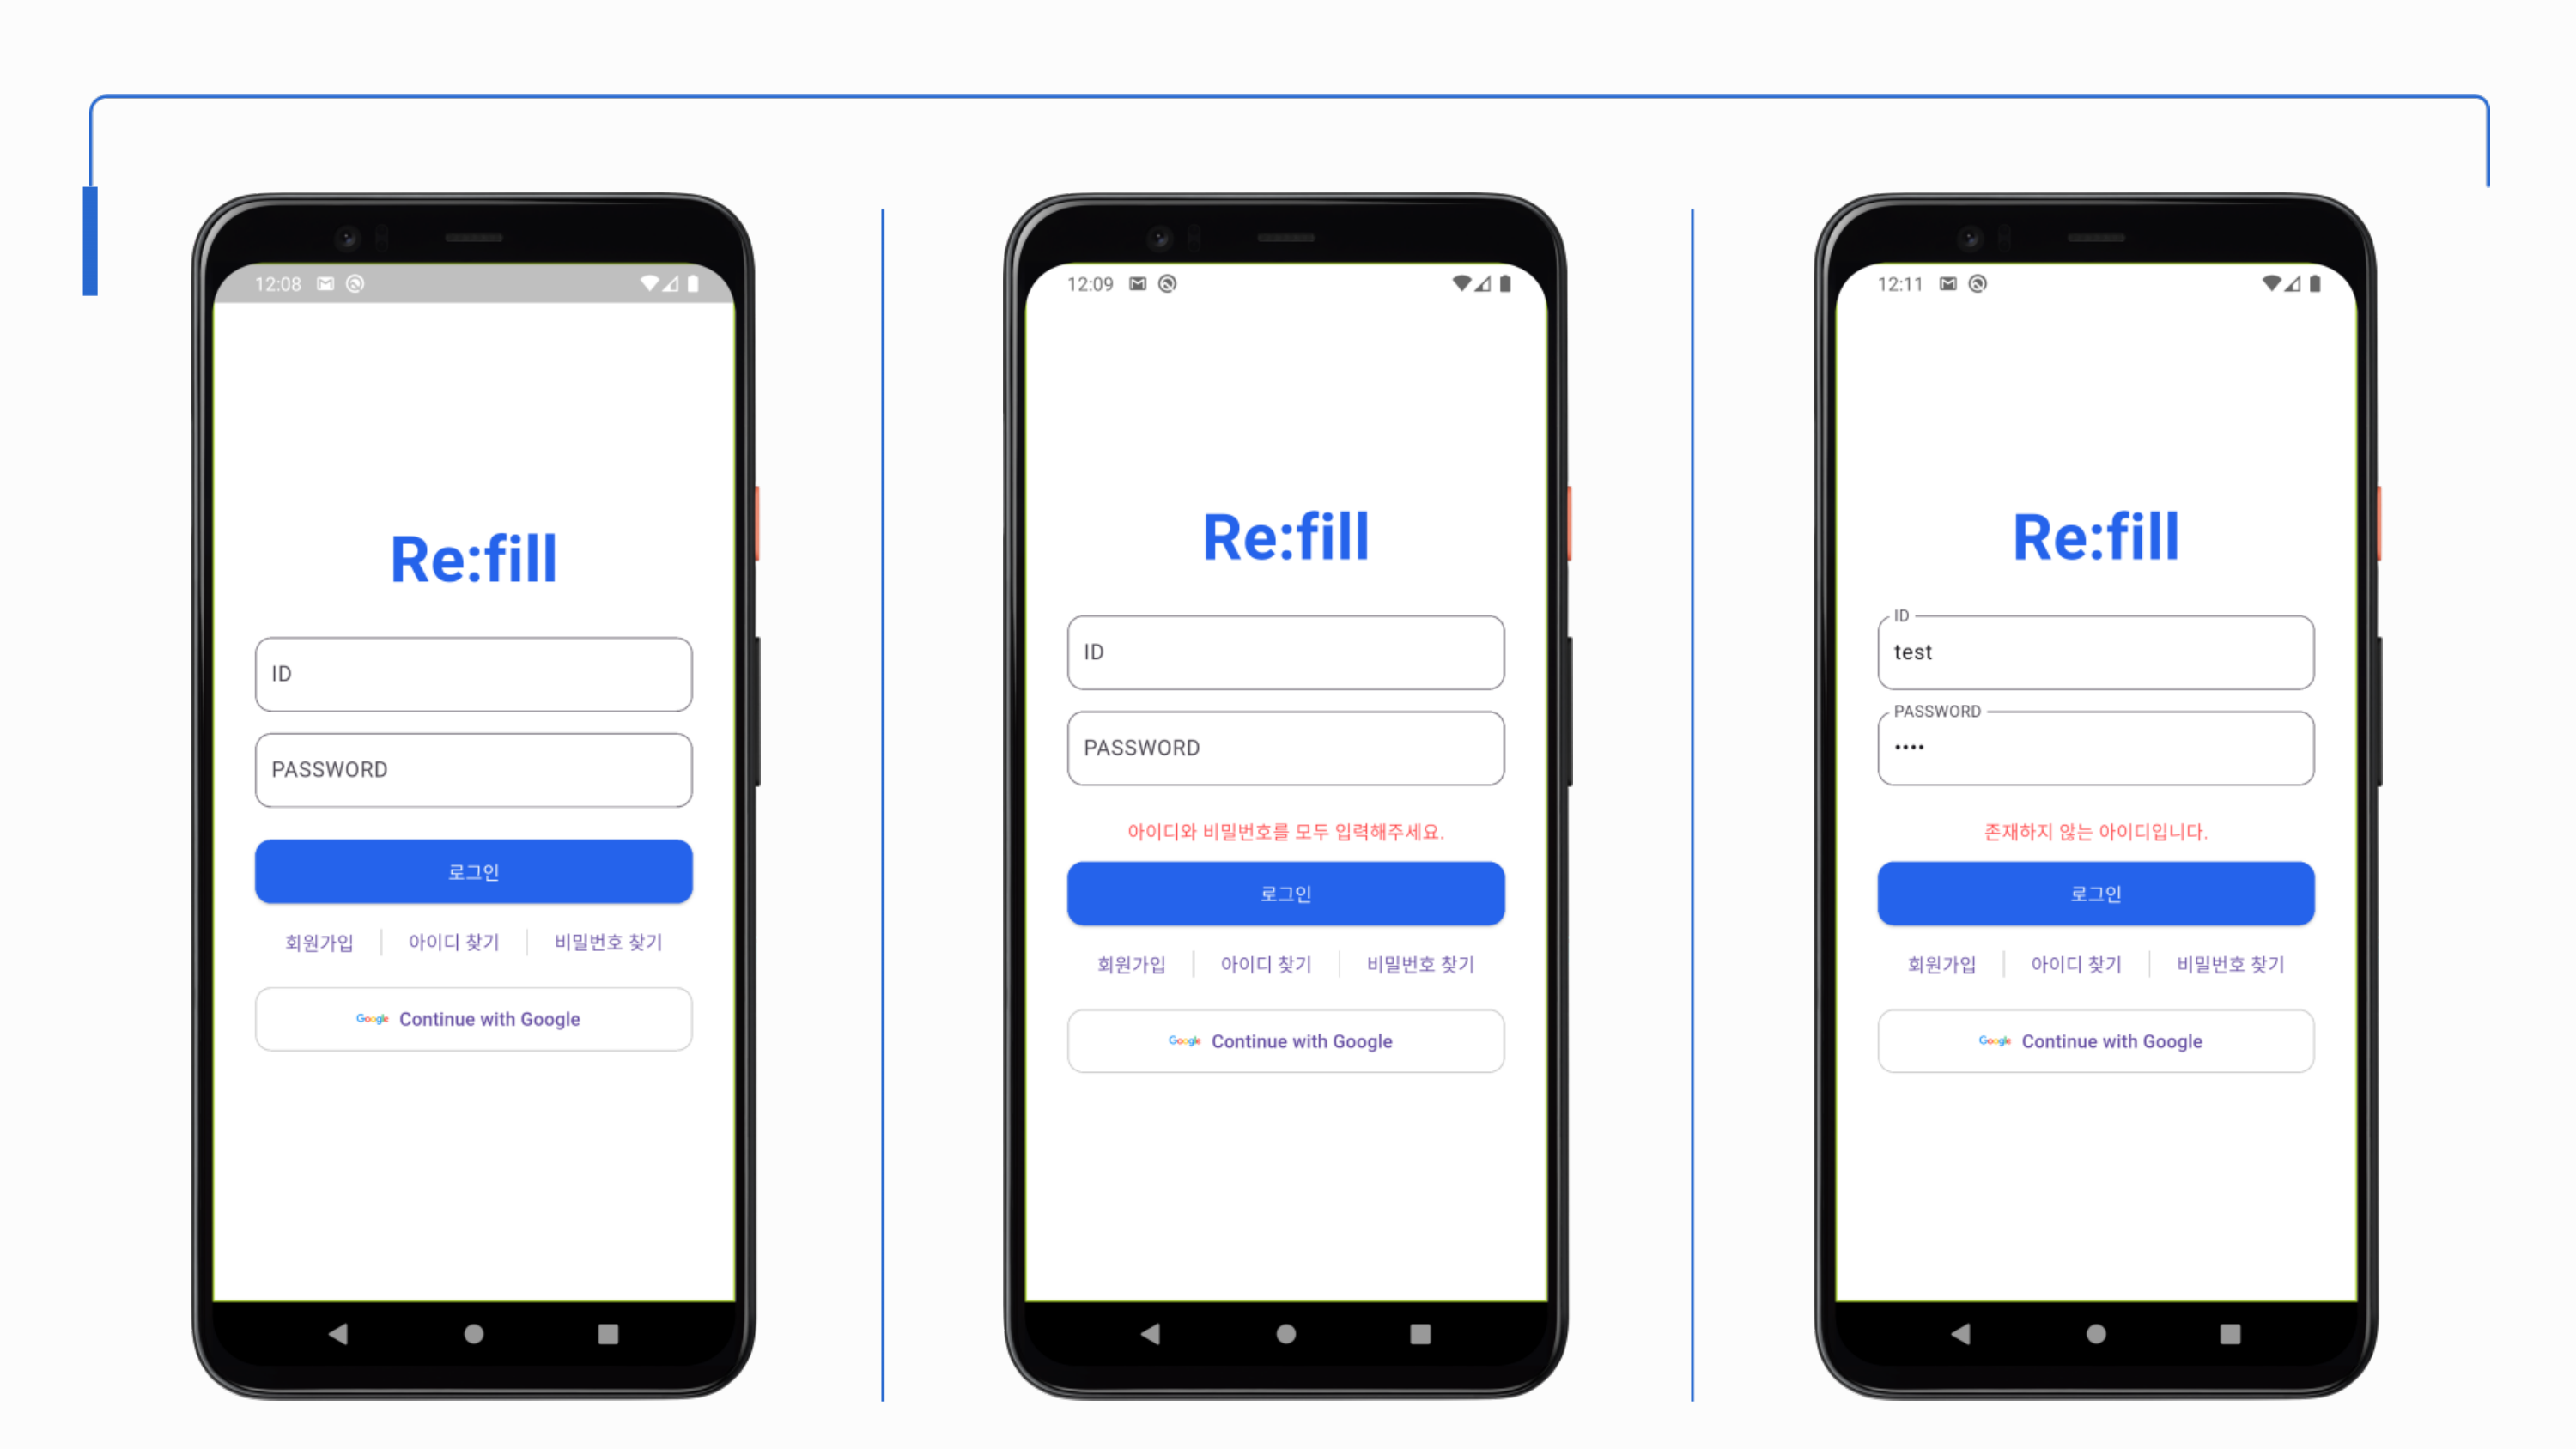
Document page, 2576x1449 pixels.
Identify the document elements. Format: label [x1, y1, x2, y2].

picture [191, 192, 2384, 1401]
picture [35, 94, 2491, 295]
